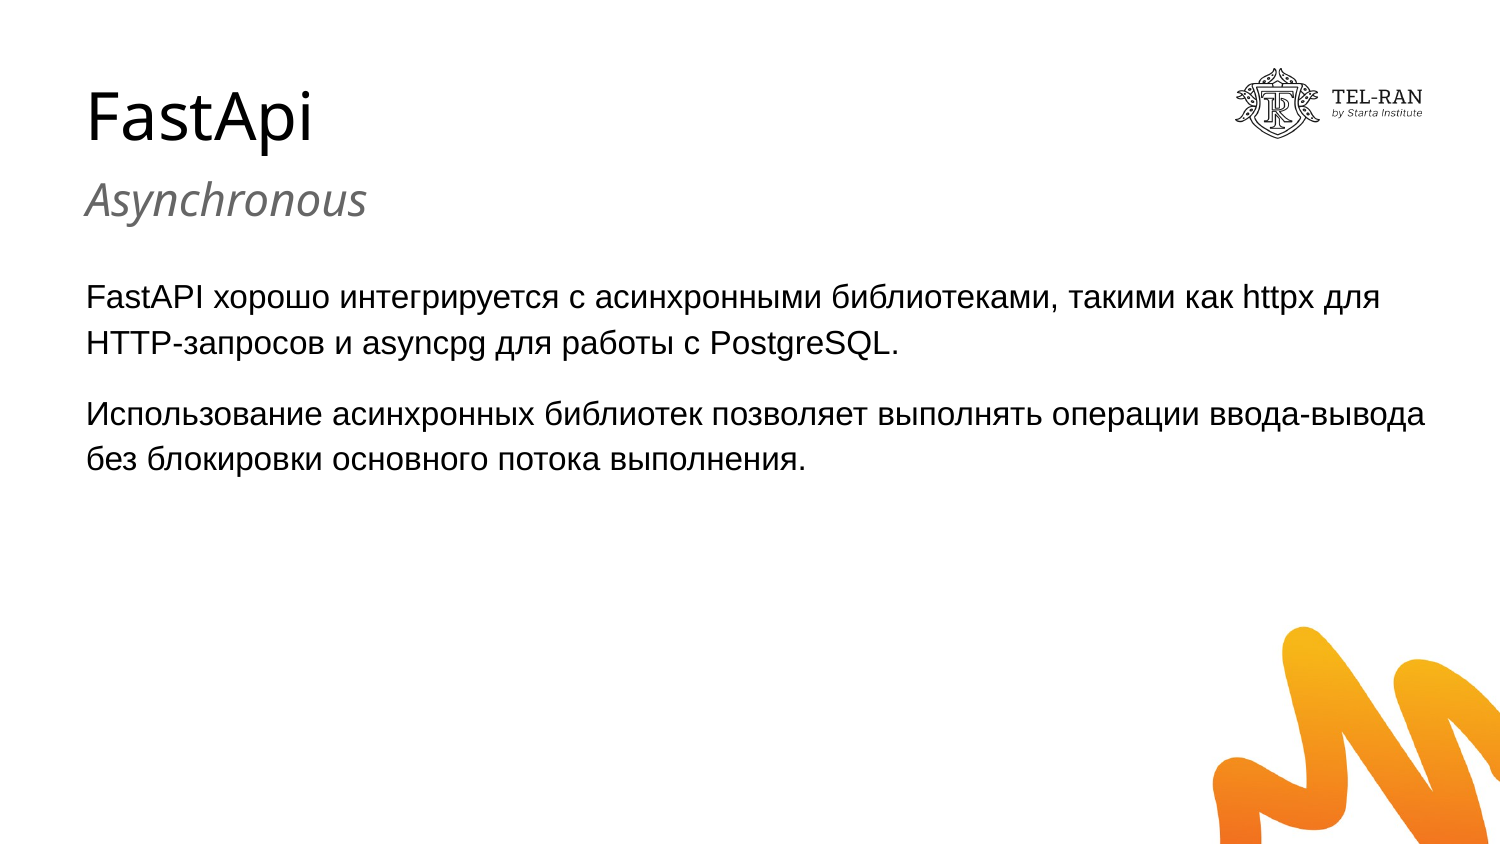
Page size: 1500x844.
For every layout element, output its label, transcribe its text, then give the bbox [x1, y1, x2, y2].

title FastApi [70, 59, 1237, 155]
list FastAPI хорошо интегрируется с асинхронными библиотеками, такими как httpx для HTTP-запросов и asyncpg для работы с PostgreSQL. Использование асинхронных библиотек позволяет выполнять операции ввода-вывода без блокировки основного потока выполнения. [70, 253, 1469, 759]
picture [1211, 625, 1500, 844]
subtitle Asynchronous [70, 155, 1237, 253]
picture [1237, 68, 1422, 139]
